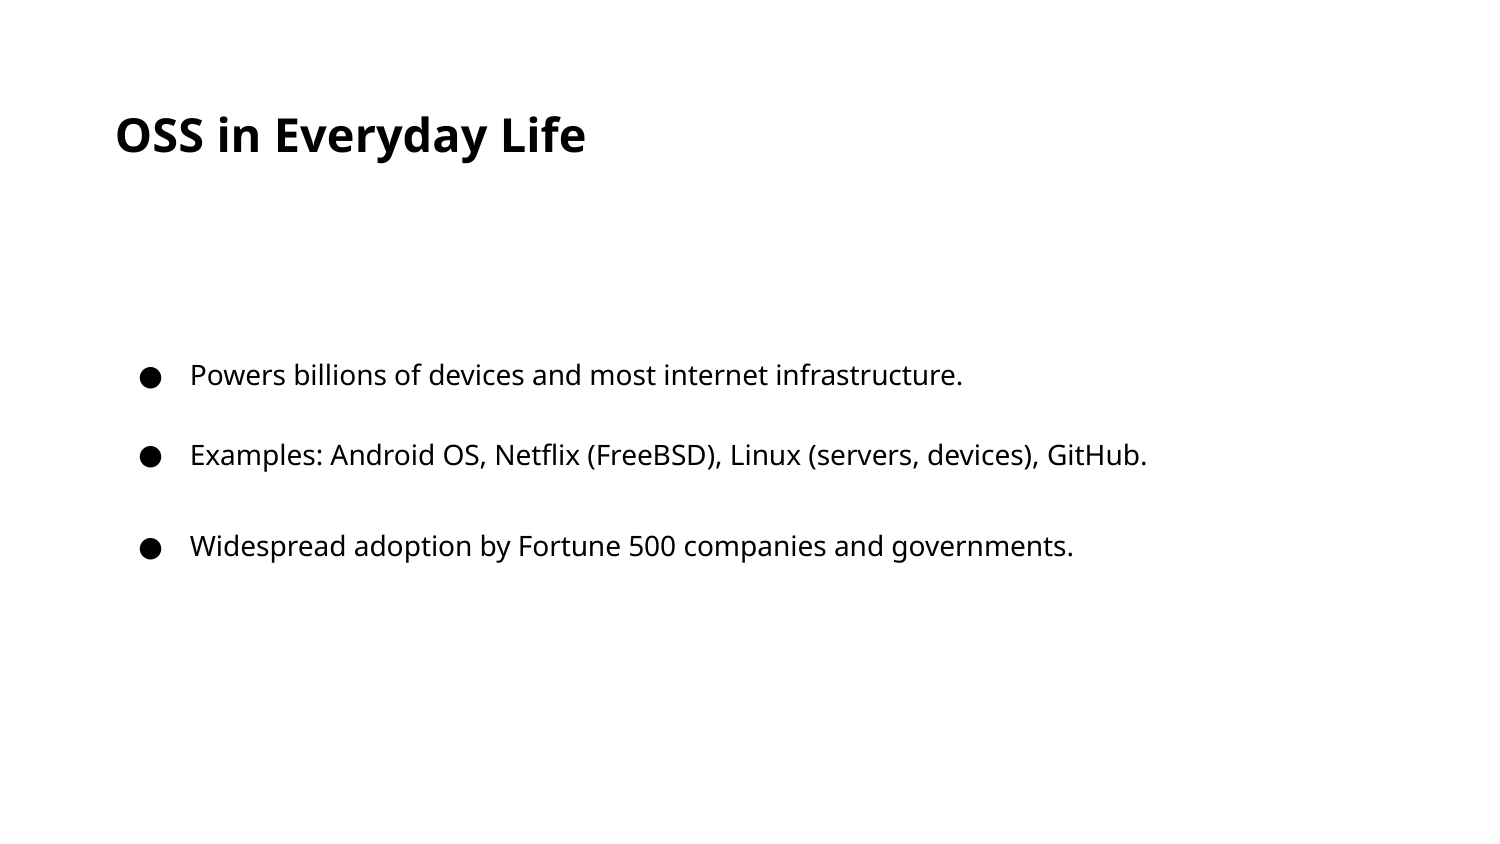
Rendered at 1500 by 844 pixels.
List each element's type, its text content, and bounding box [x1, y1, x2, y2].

text_box [99, 157, 655, 196]
text_box Powers billions of devices and most internet infrastructure. Examples: Android OS, Netflix (FreeBSD), Linux (servers, devices), GitHub. Widespread adoption by Fortune 500 companies and governments. [99, 196, 1353, 757]
title OSS in Everyday Life [99, 99, 730, 157]
